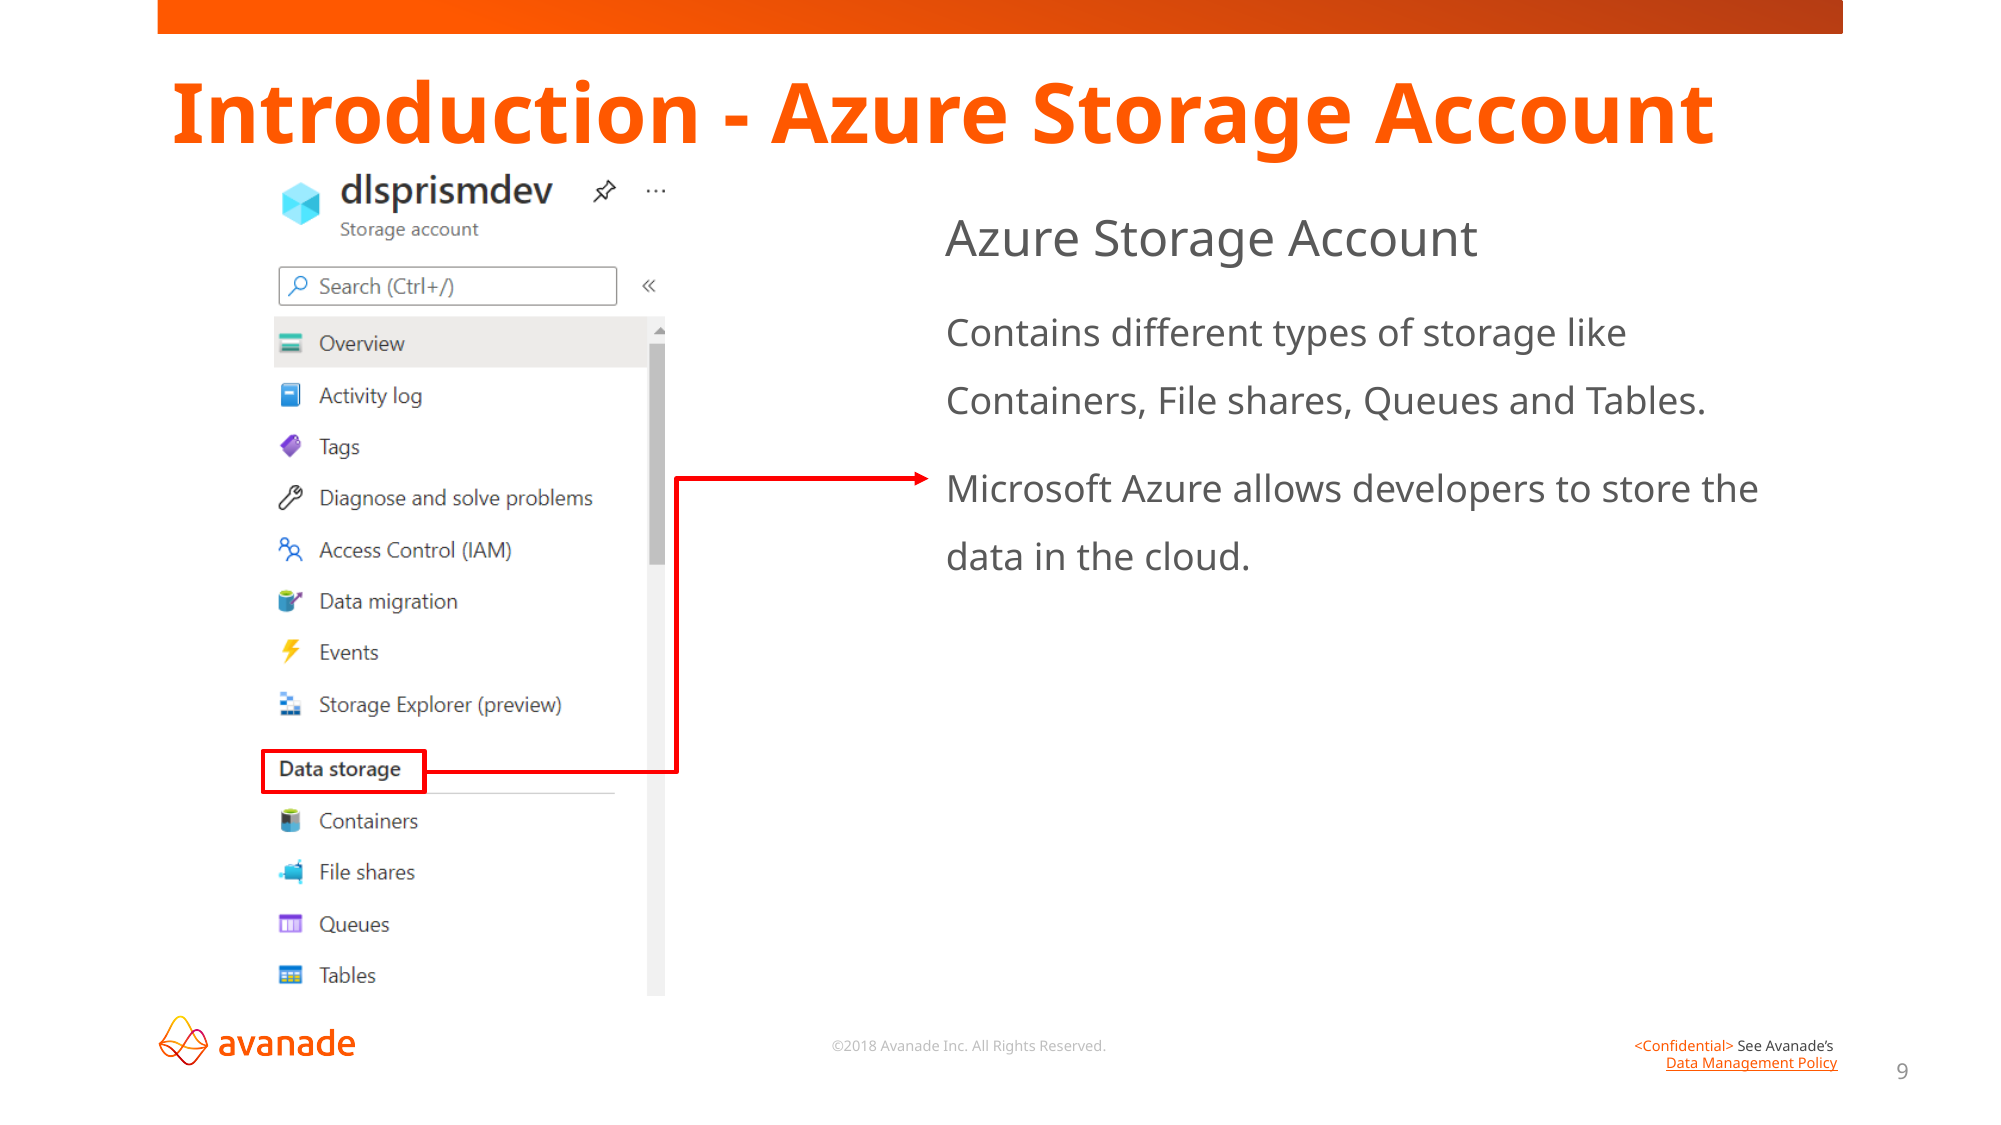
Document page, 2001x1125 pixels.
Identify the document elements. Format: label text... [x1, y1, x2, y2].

text_box [261, 749, 269, 794]
picture [138, 168, 665, 1086]
list Azure Storage Account Contains different types of storage like Containers, File shares, Queues and Tables. Microsoft Azure allows developers to store the data in the cloud. [893, 206, 1843, 793]
title Introduction - Azure Storage Account [157, 64, 1843, 206]
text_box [424, 478, 929, 773]
slide_number 9 [1842, 1042, 1924, 1103]
